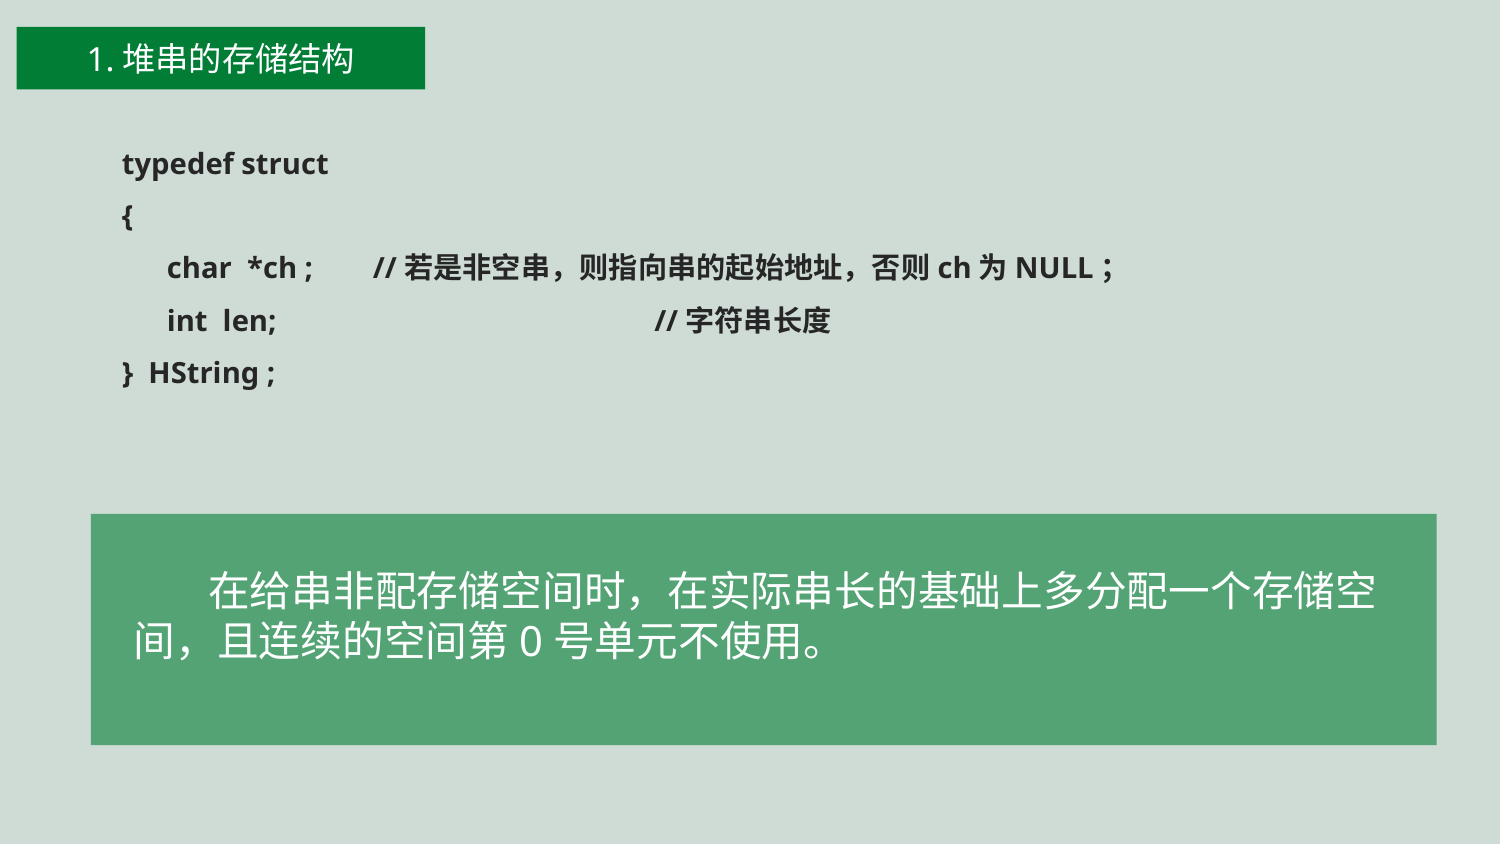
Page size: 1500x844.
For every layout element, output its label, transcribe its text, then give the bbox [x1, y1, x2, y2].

text_box typedef struct { char *ch ; //若是非空串，则指向串的起始地址，否则ch为NULL； int len; //字符串长度 } HString ; [107, 120, 1334, 397]
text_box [90, 513, 1437, 746]
text_box 1.堆串的存储结构 [16, 26, 426, 90]
